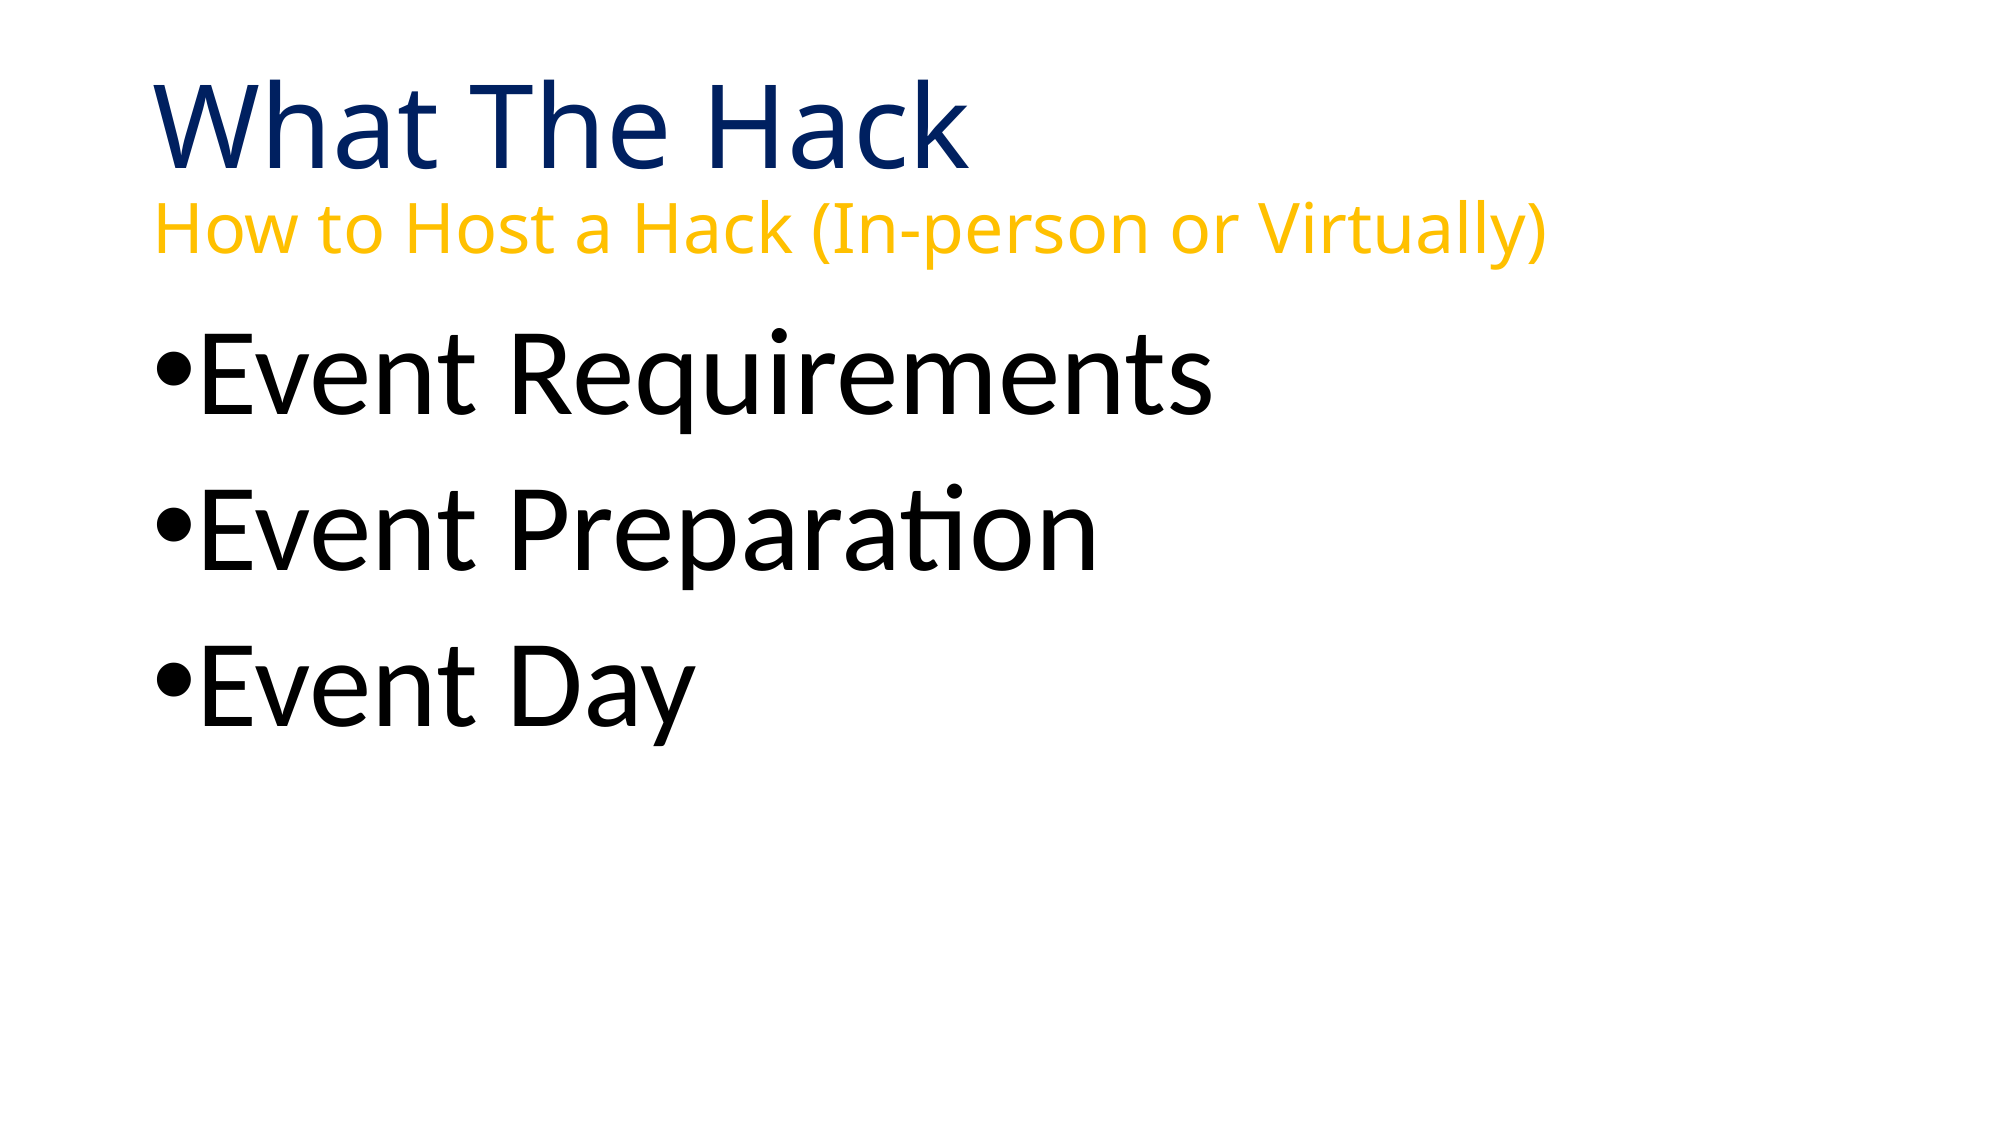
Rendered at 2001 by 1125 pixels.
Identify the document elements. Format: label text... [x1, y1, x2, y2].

title What The Hack How to Host a Hack (In-person or Virtually) [137, 59, 1863, 278]
list Event Requirements Event Preparation Event Day [137, 299, 1863, 1014]
